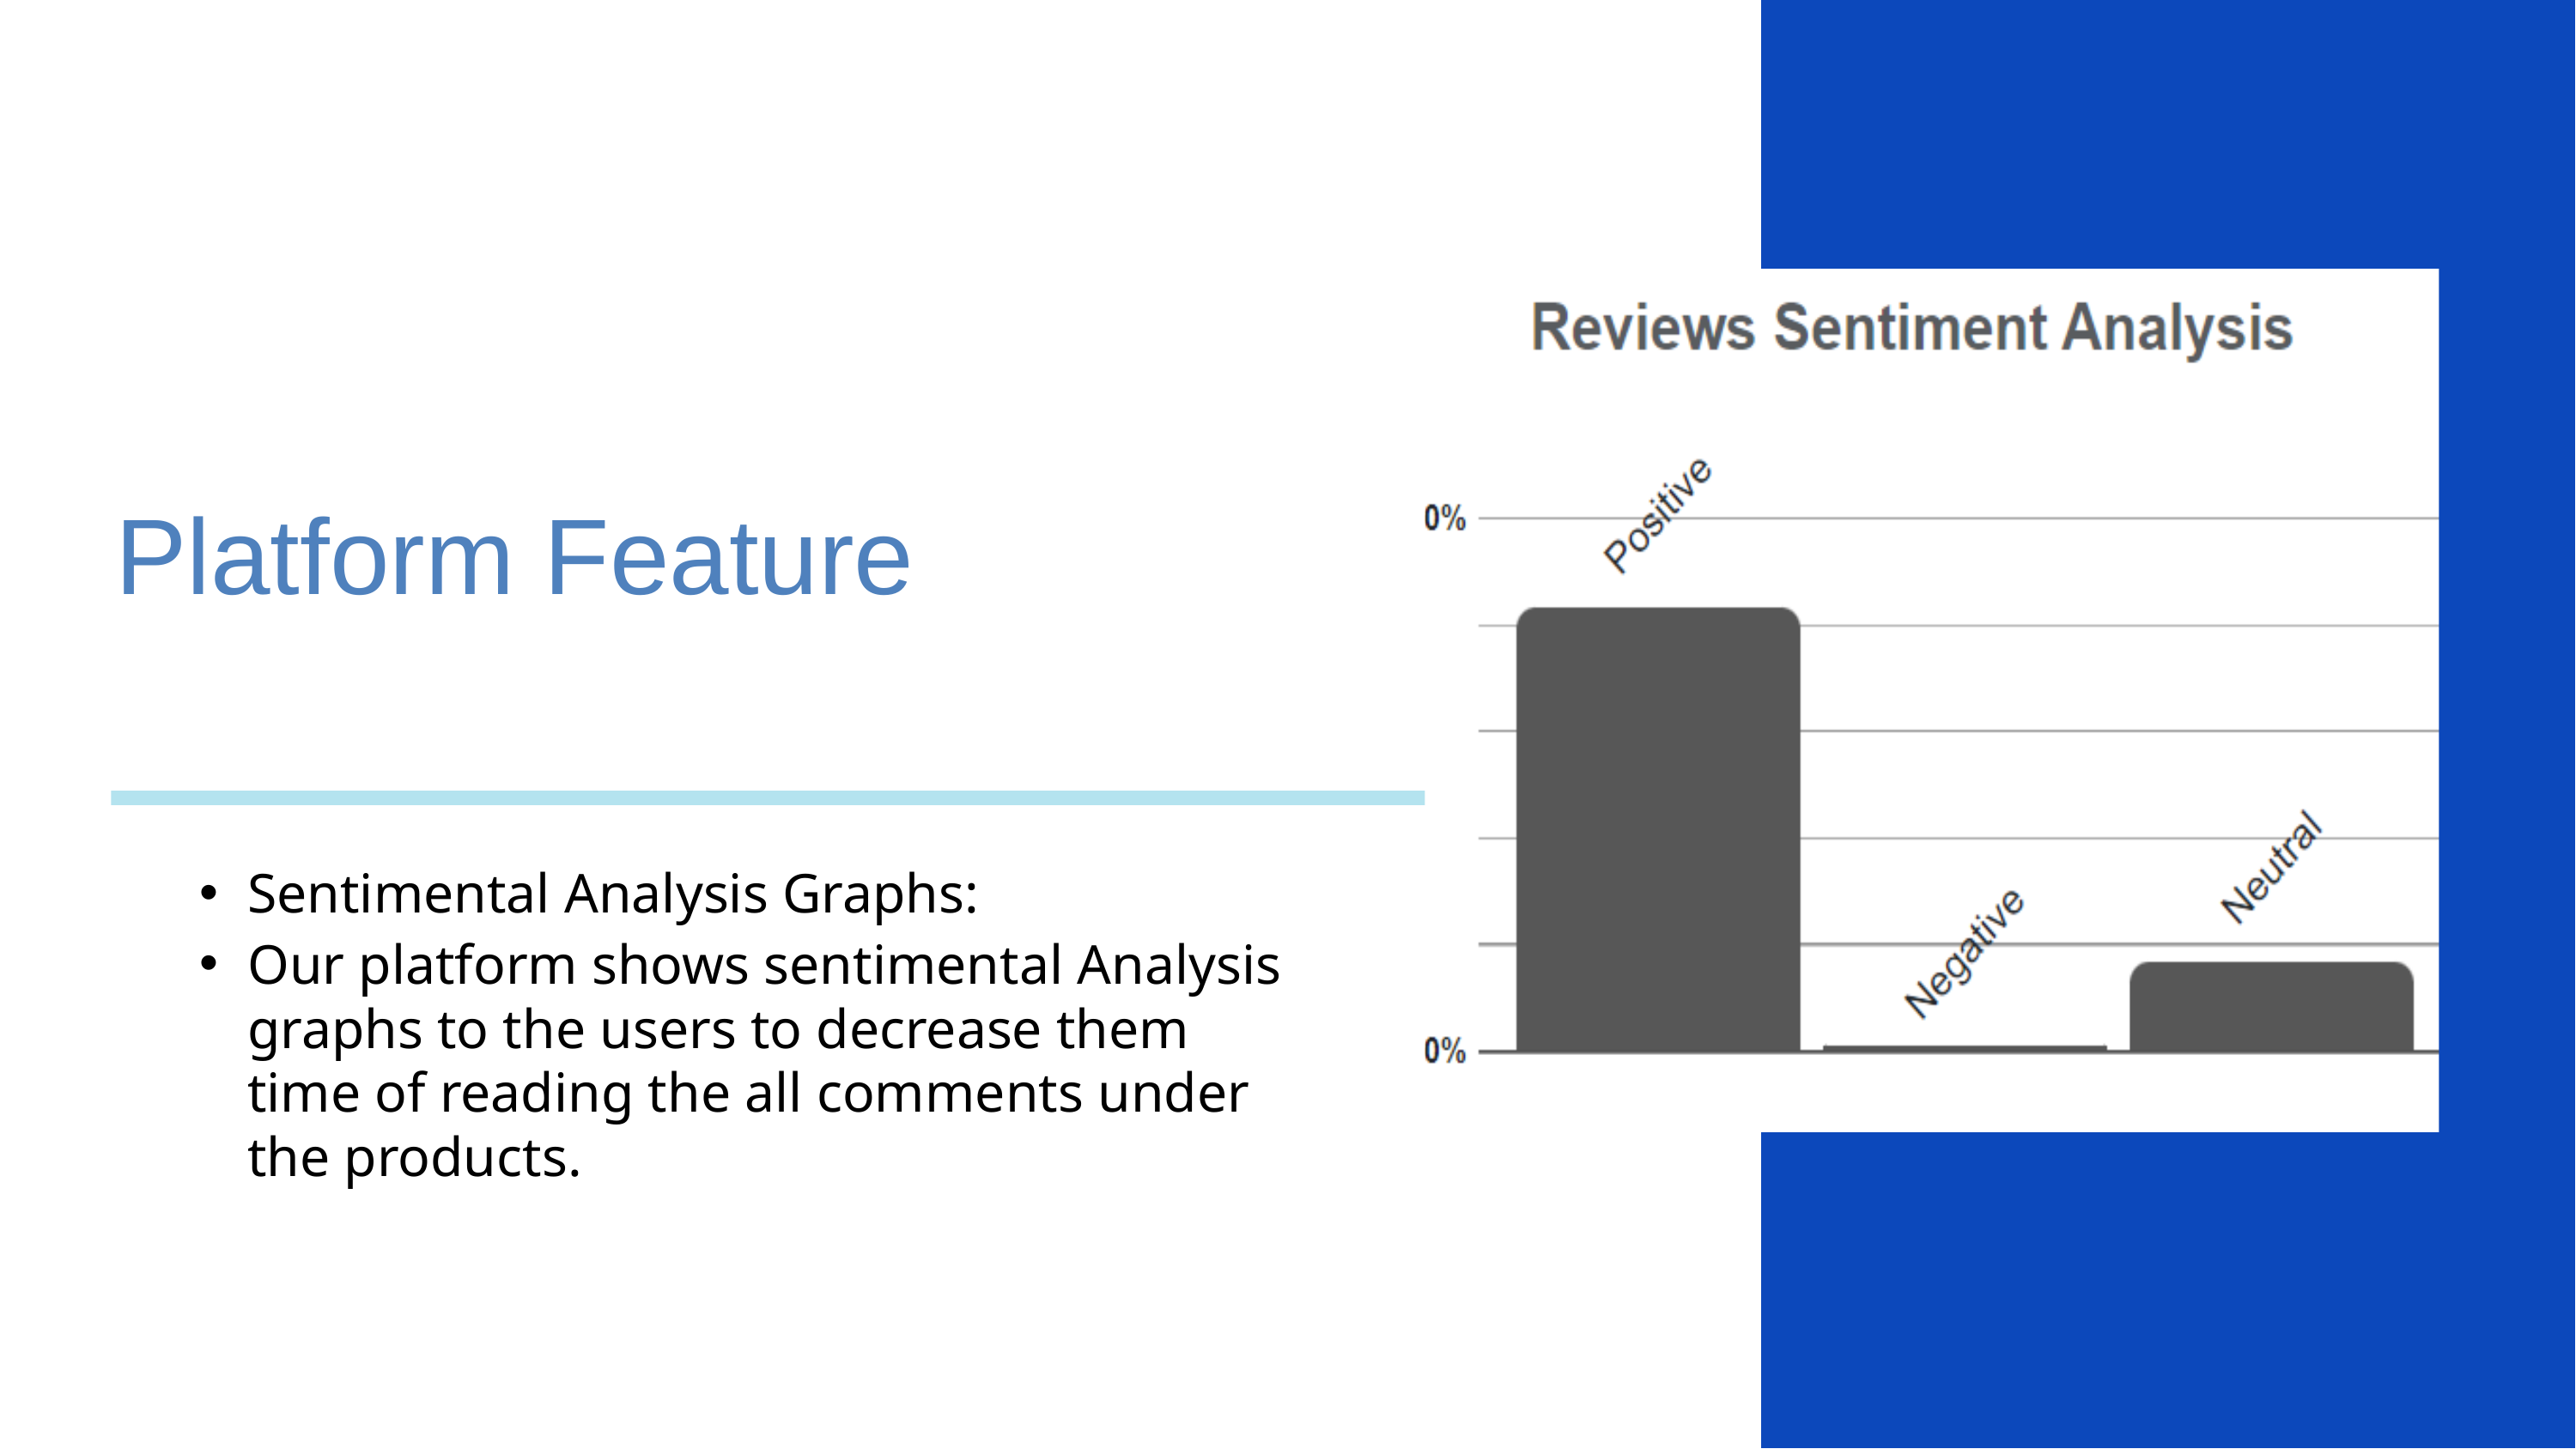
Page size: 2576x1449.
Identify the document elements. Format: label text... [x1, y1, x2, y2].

list Sentimental Analysis Graphs: Our platform shows sentimental Analysis graphs to the users to decrease them time of reading the all comments under the products. [163, 849, 1323, 1449]
title Platform Feature [95, 433, 1352, 626]
picture [1425, 268, 2439, 1132]
